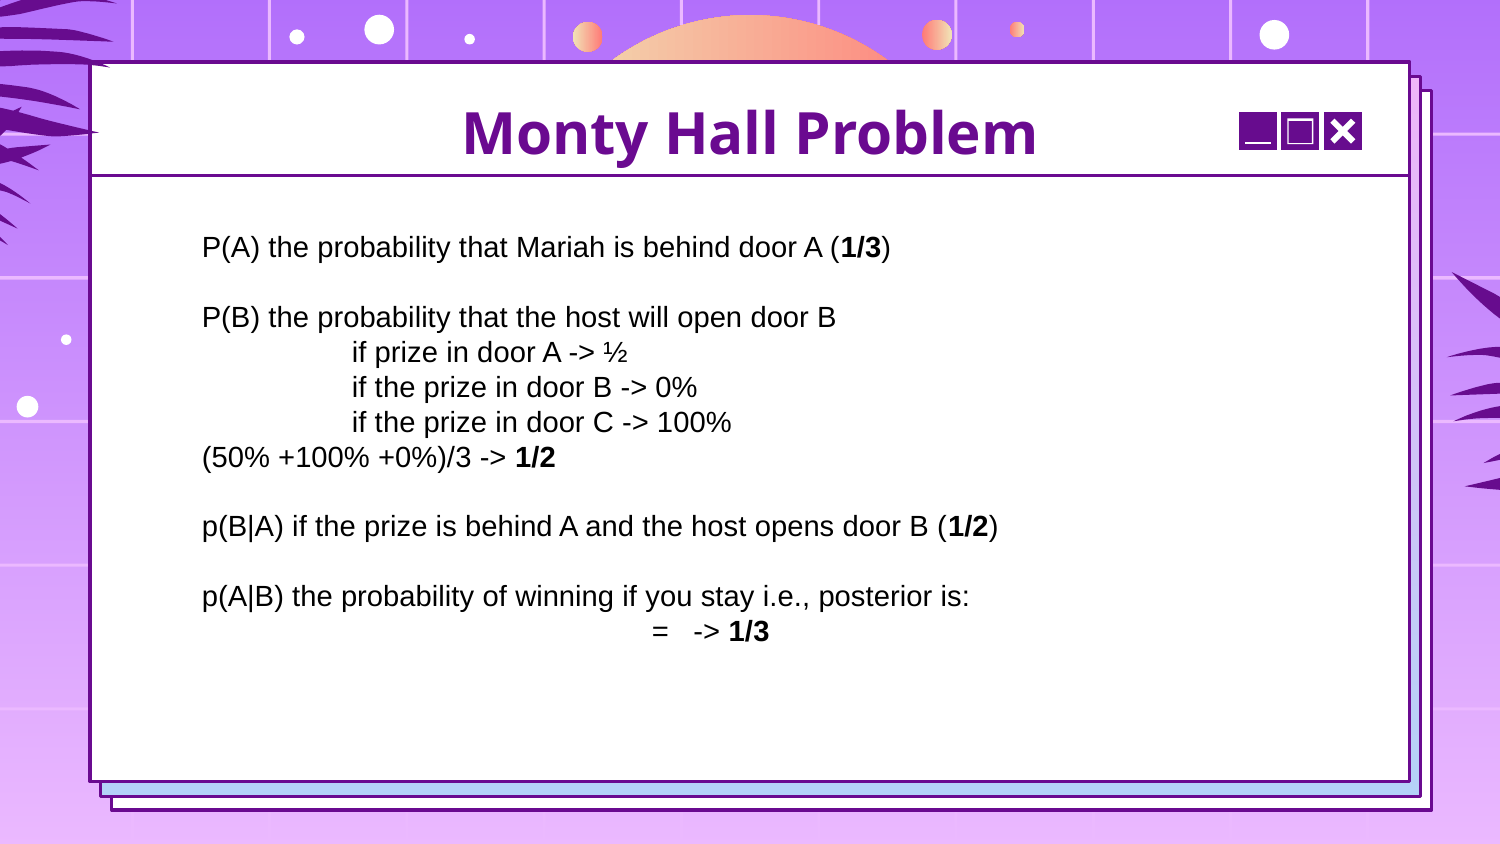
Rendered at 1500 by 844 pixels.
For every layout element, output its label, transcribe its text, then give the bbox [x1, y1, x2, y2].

title Monty Hall Problem [90, 90, 1410, 173]
